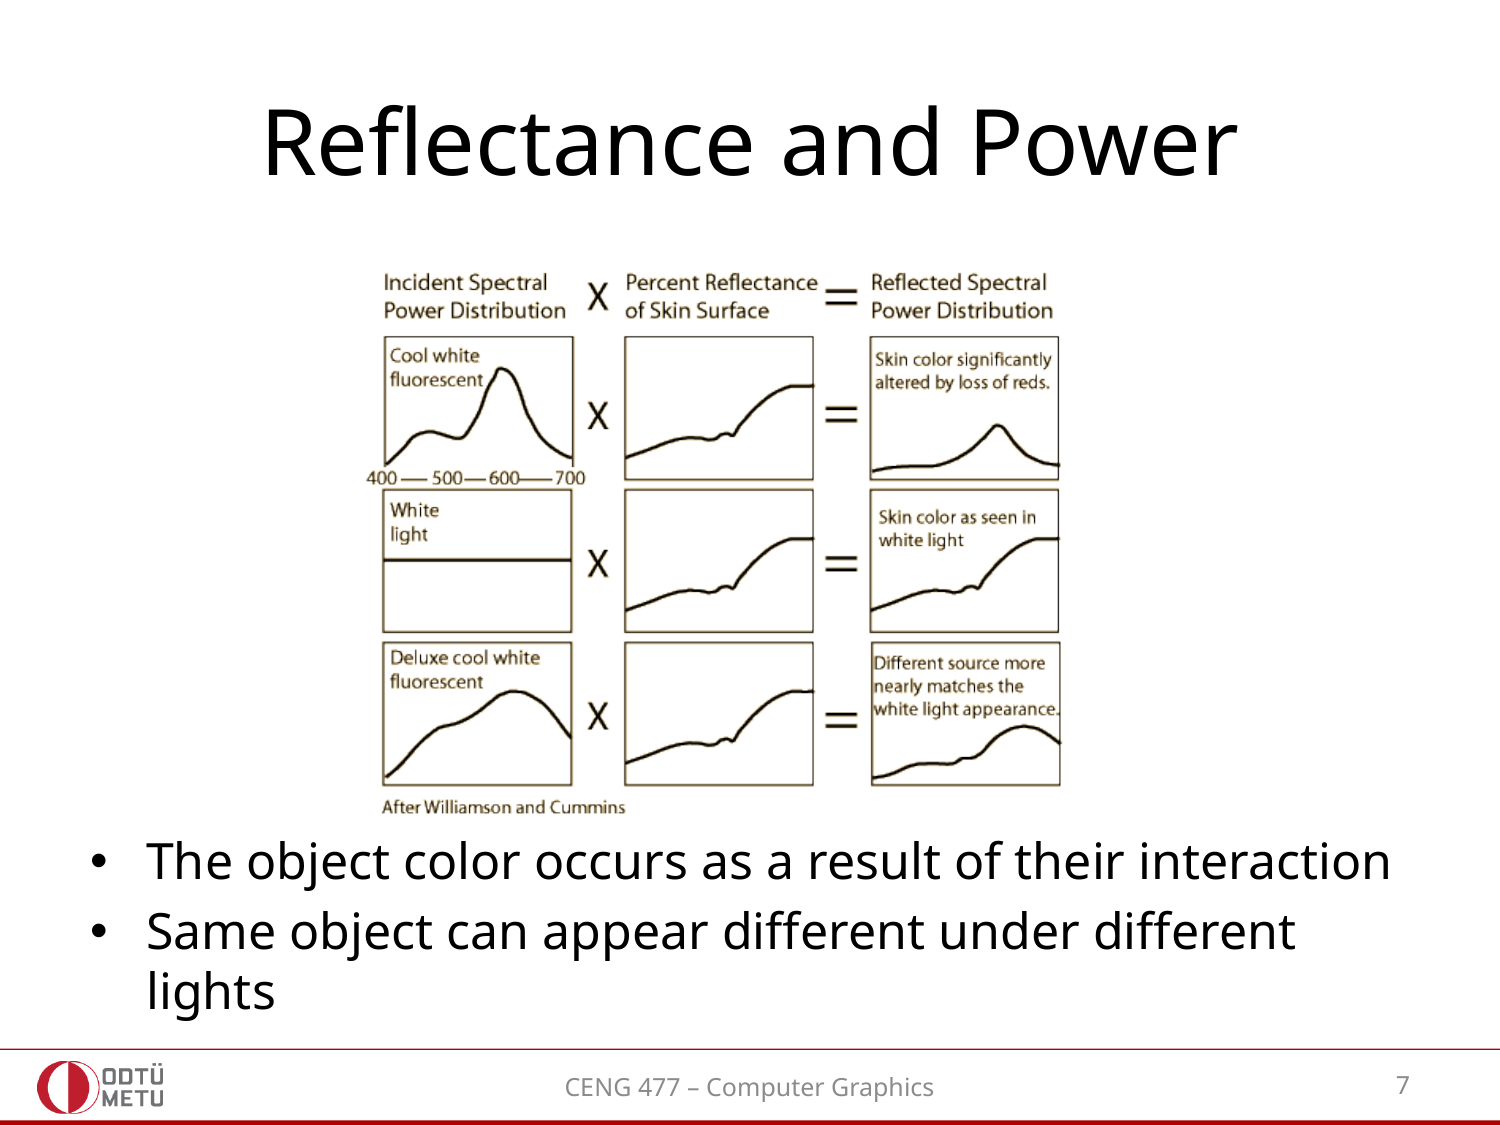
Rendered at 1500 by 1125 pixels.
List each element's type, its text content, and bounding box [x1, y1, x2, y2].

picture [37, 1061, 163, 1114]
picture [352, 262, 1080, 826]
list The object color occurs as a result of their interaction Same object can appear different under different lights [75, 262, 1425, 1005]
title Reflectance and Power [75, 45, 1425, 233]
footer CENG 477 – Computer Graphics [512, 1056, 988, 1117]
slide_number 7 [1074, 1056, 1425, 1117]
